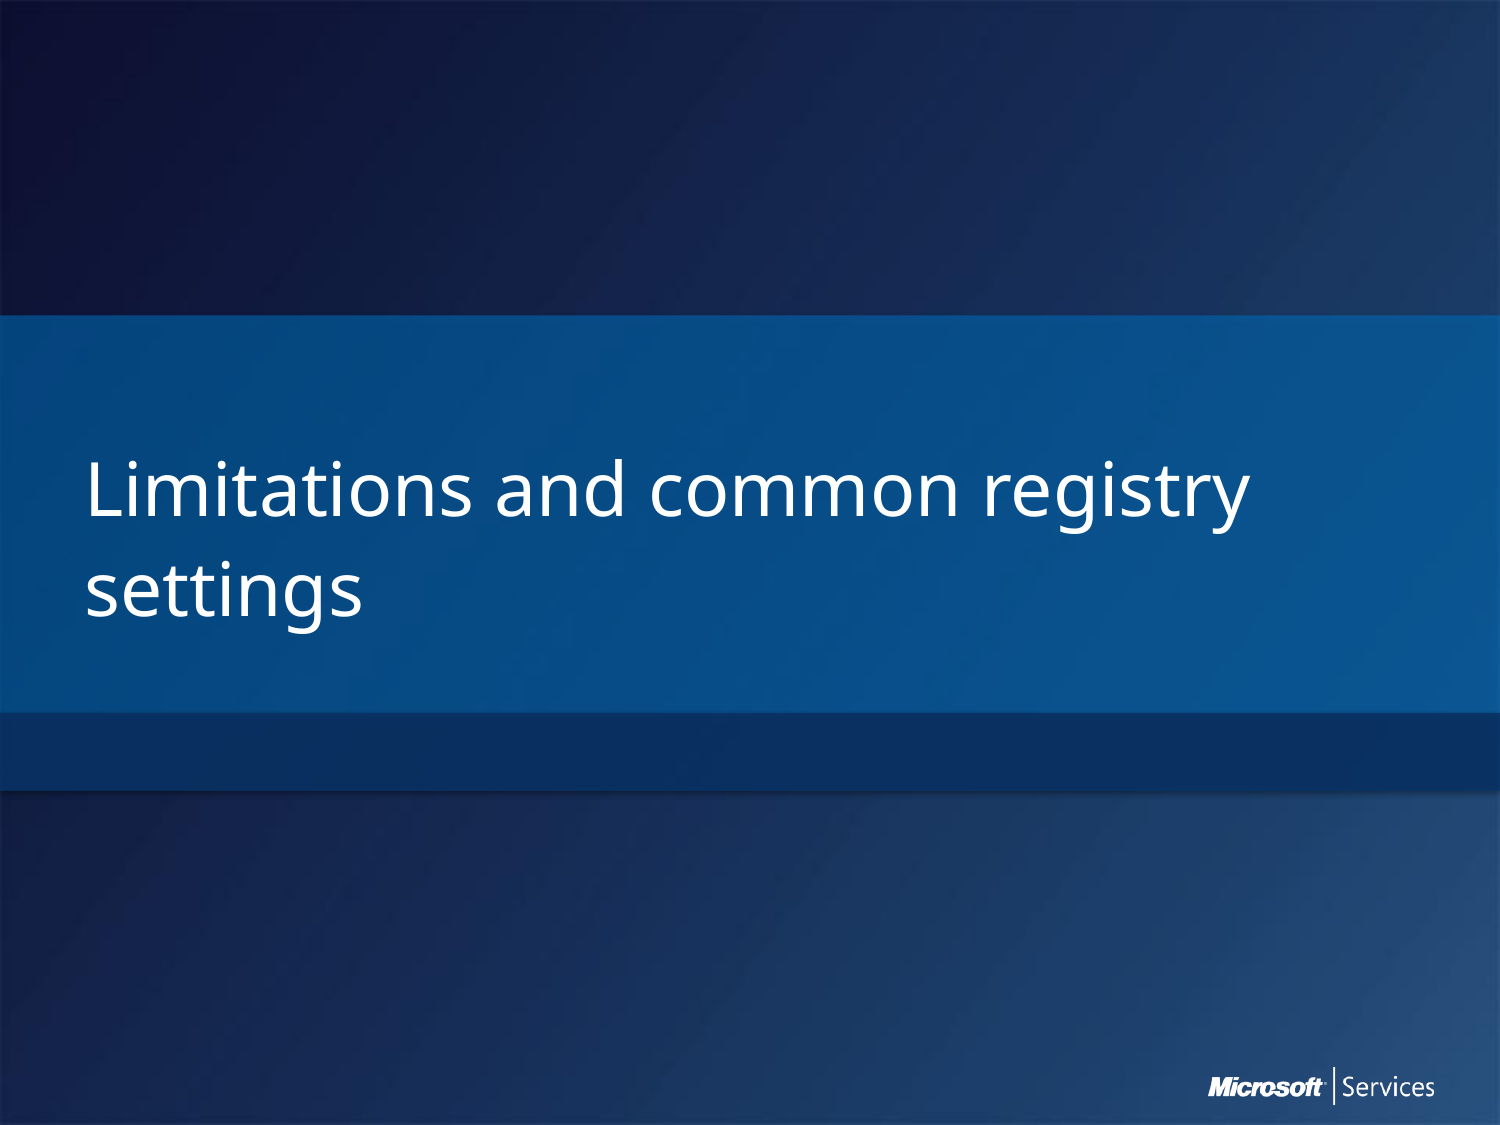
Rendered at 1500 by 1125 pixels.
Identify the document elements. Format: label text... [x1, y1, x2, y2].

picture [0, 0, 1500, 712]
title Limitations and common registry settings [84, 431, 1411, 523]
picture [0, 791, 1500, 1125]
